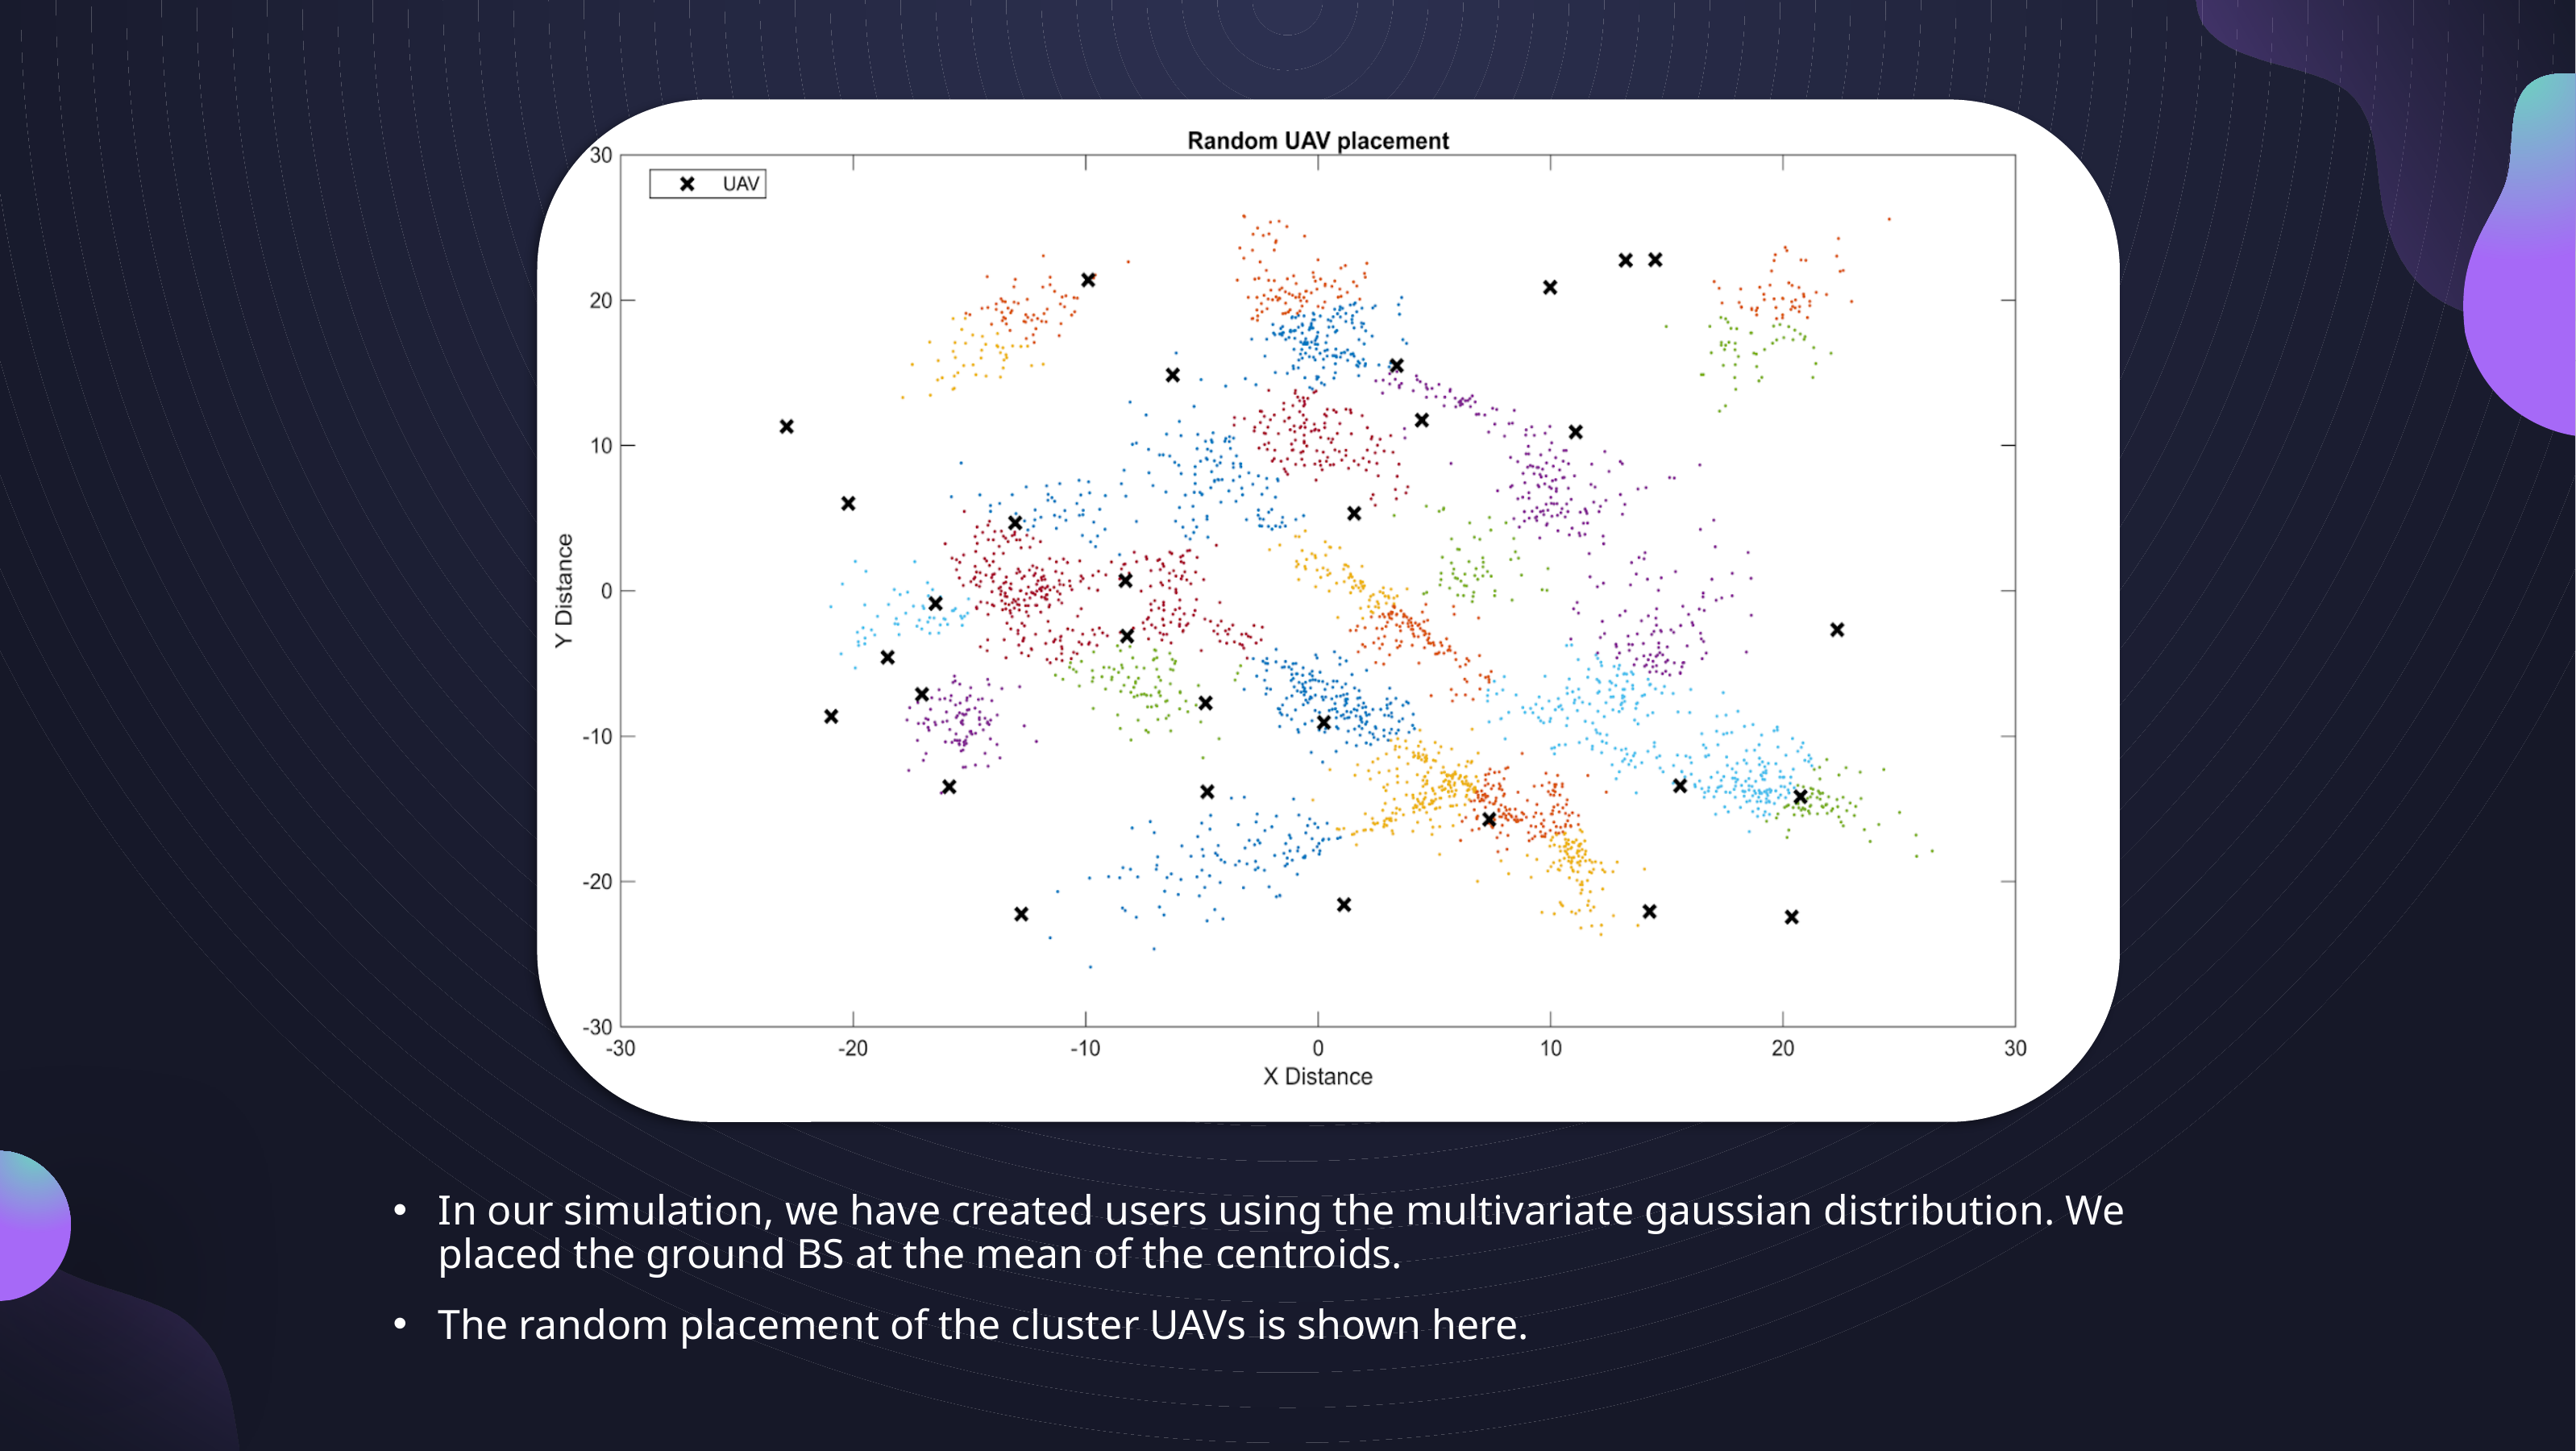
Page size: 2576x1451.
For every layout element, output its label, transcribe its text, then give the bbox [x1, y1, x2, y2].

text_box In our simulation, we have created users using the multivariate gaussian distribution. We placed the ground BS at the mean of the centroids. The random placement of the cluster UAVs is shown here. [380, 1184, 2195, 1451]
picture [537, 99, 2120, 1122]
